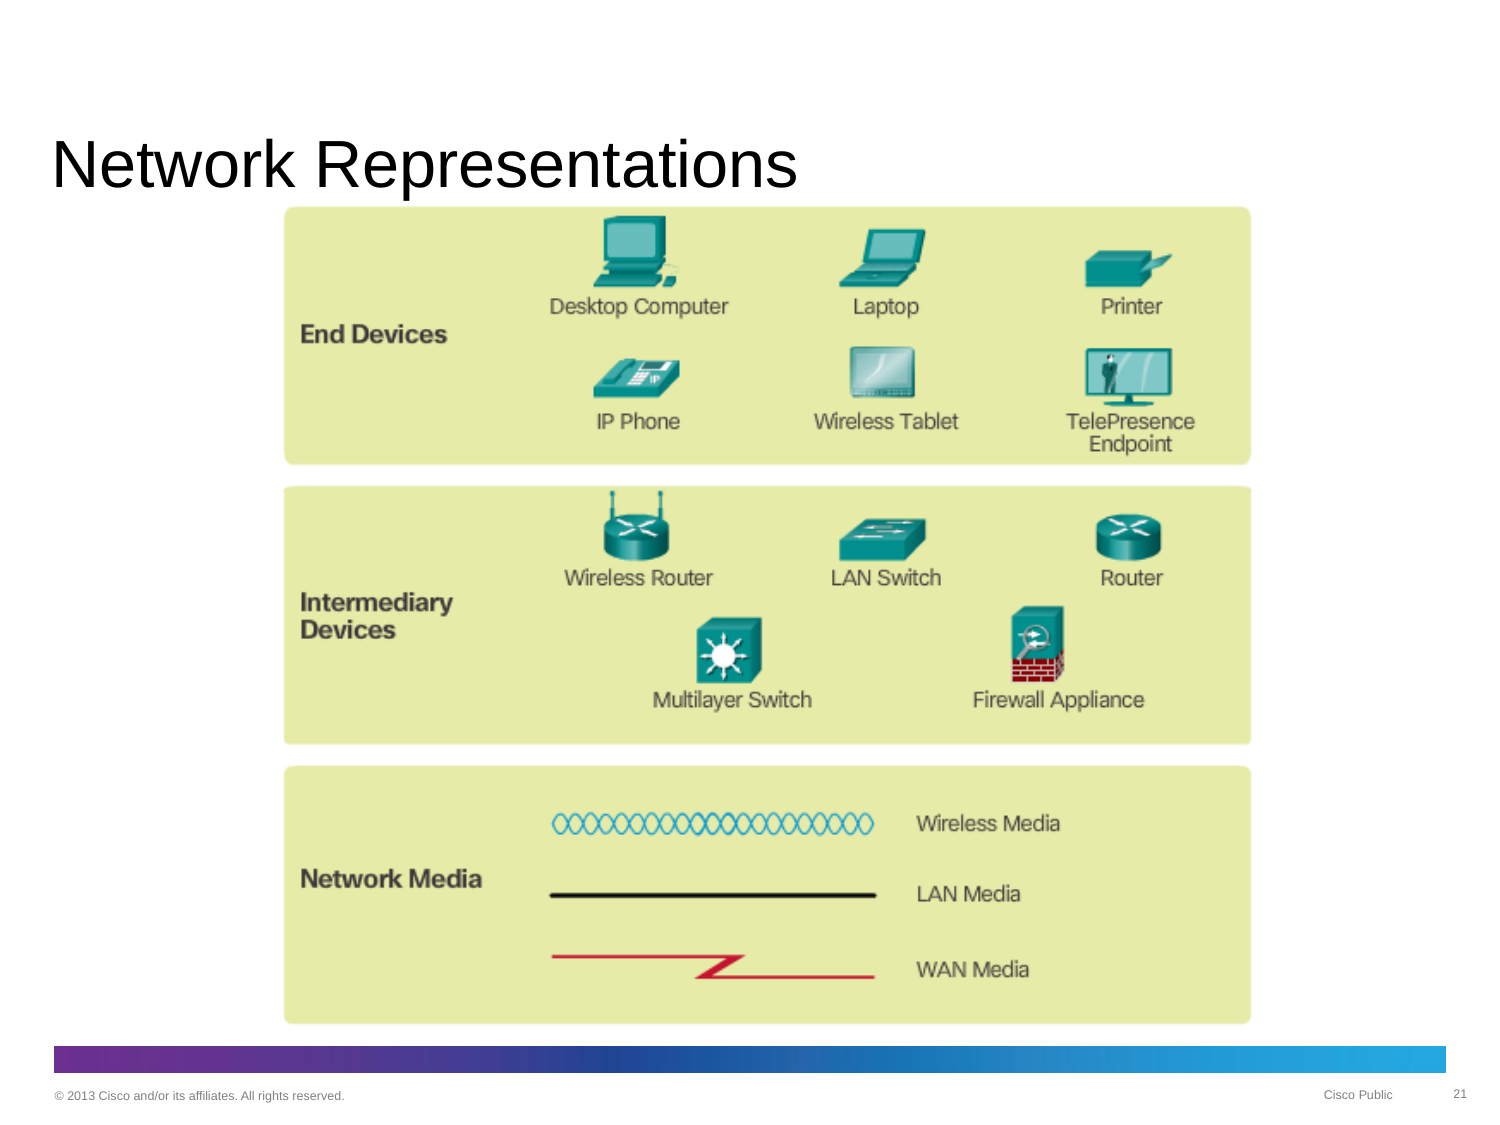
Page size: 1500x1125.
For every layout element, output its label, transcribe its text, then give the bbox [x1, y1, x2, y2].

title Network Representations [37, 70, 1447, 209]
picture [283, 206, 1258, 1029]
picture [54, 1046, 1446, 1073]
